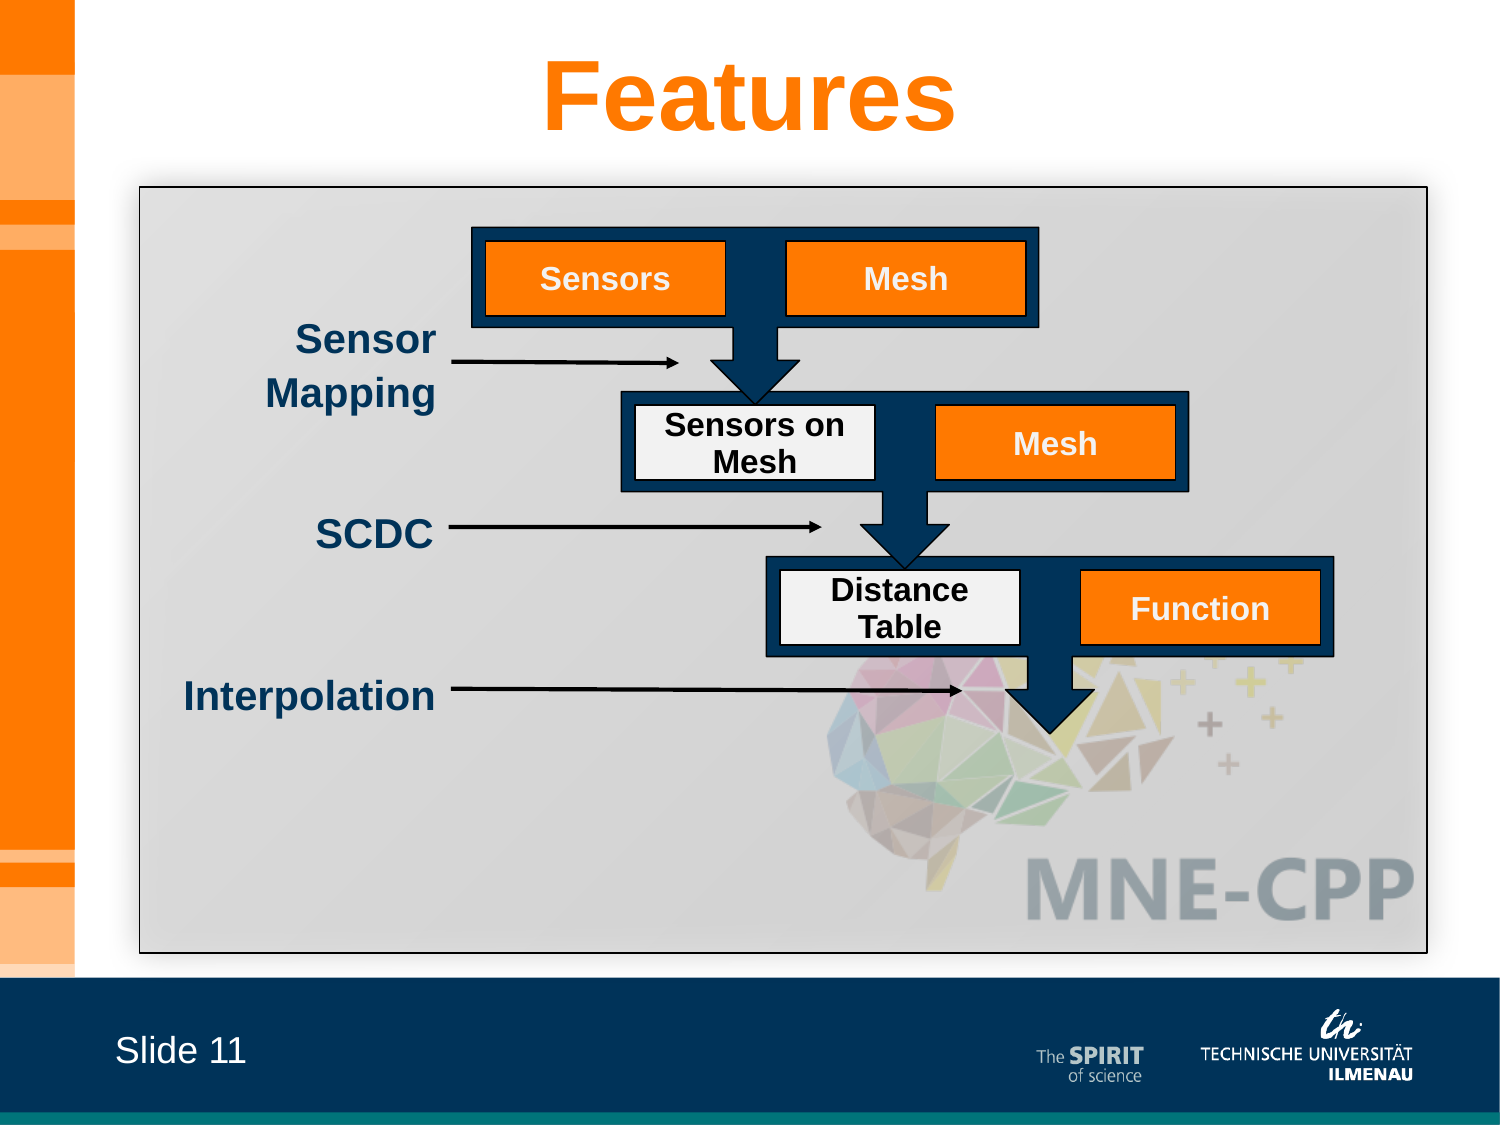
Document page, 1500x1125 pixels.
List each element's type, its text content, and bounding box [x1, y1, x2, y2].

text_box Slide 11 [100, 1023, 491, 1080]
text_box [621, 391, 1189, 552]
picture [701, 552, 1500, 973]
text_box [471, 227, 1039, 405]
text_box Mesh [935, 405, 1176, 481]
picture [1033, 1040, 1147, 1085]
text_box Sensor Mapping [151, 298, 452, 425]
picture [1200, 1009, 1413, 1081]
text_box Sensors [485, 240, 726, 316]
text_box SCDC [298, 493, 449, 561]
text_box Interpolation [166, 655, 451, 723]
text_box Sensors on Mesh [634, 405, 875, 481]
text_box Mesh [786, 240, 1027, 316]
text_box Features [0, 28, 1500, 137]
text_box [139, 187, 1428, 953]
